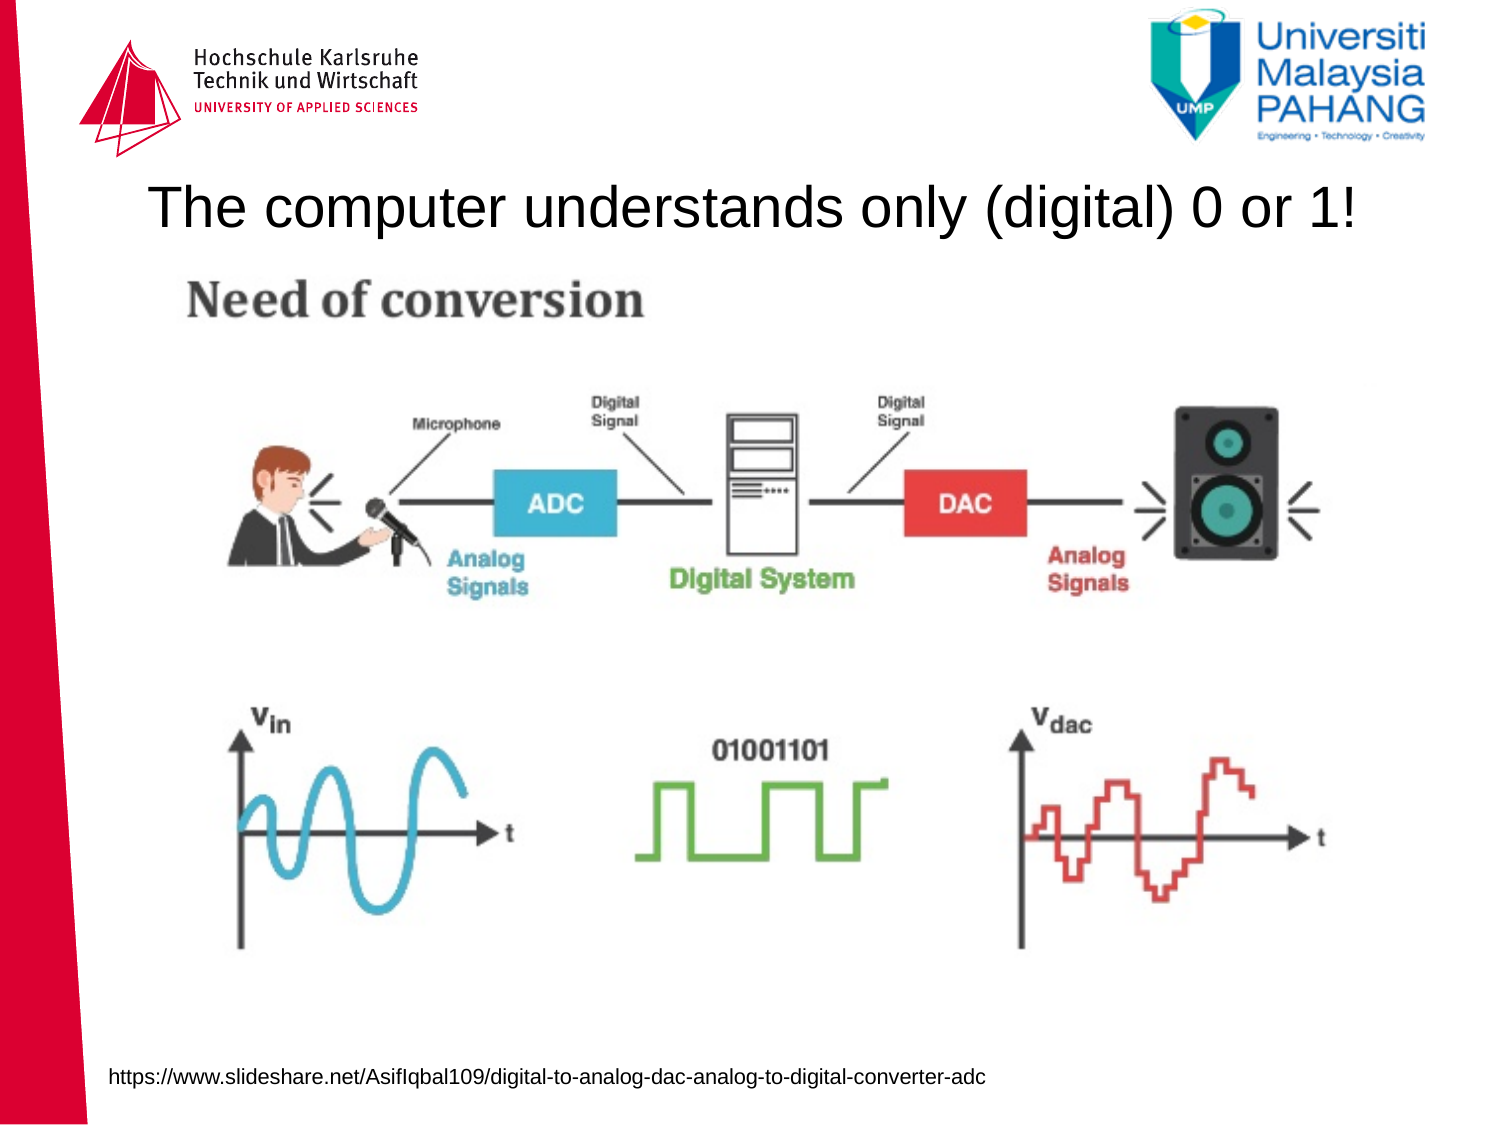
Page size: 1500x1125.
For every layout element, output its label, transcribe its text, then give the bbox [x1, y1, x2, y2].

title The computer understands only (digital) 0 or 1! [147, 157, 1425, 261]
picture [176, 259, 1397, 1001]
text_box https://www.slideshare.net/AsifIqbal109/digital-to-analog-dac-analog-to-digital-converter-adc [93, 1055, 1132, 1097]
picture [1148, 6, 1425, 147]
